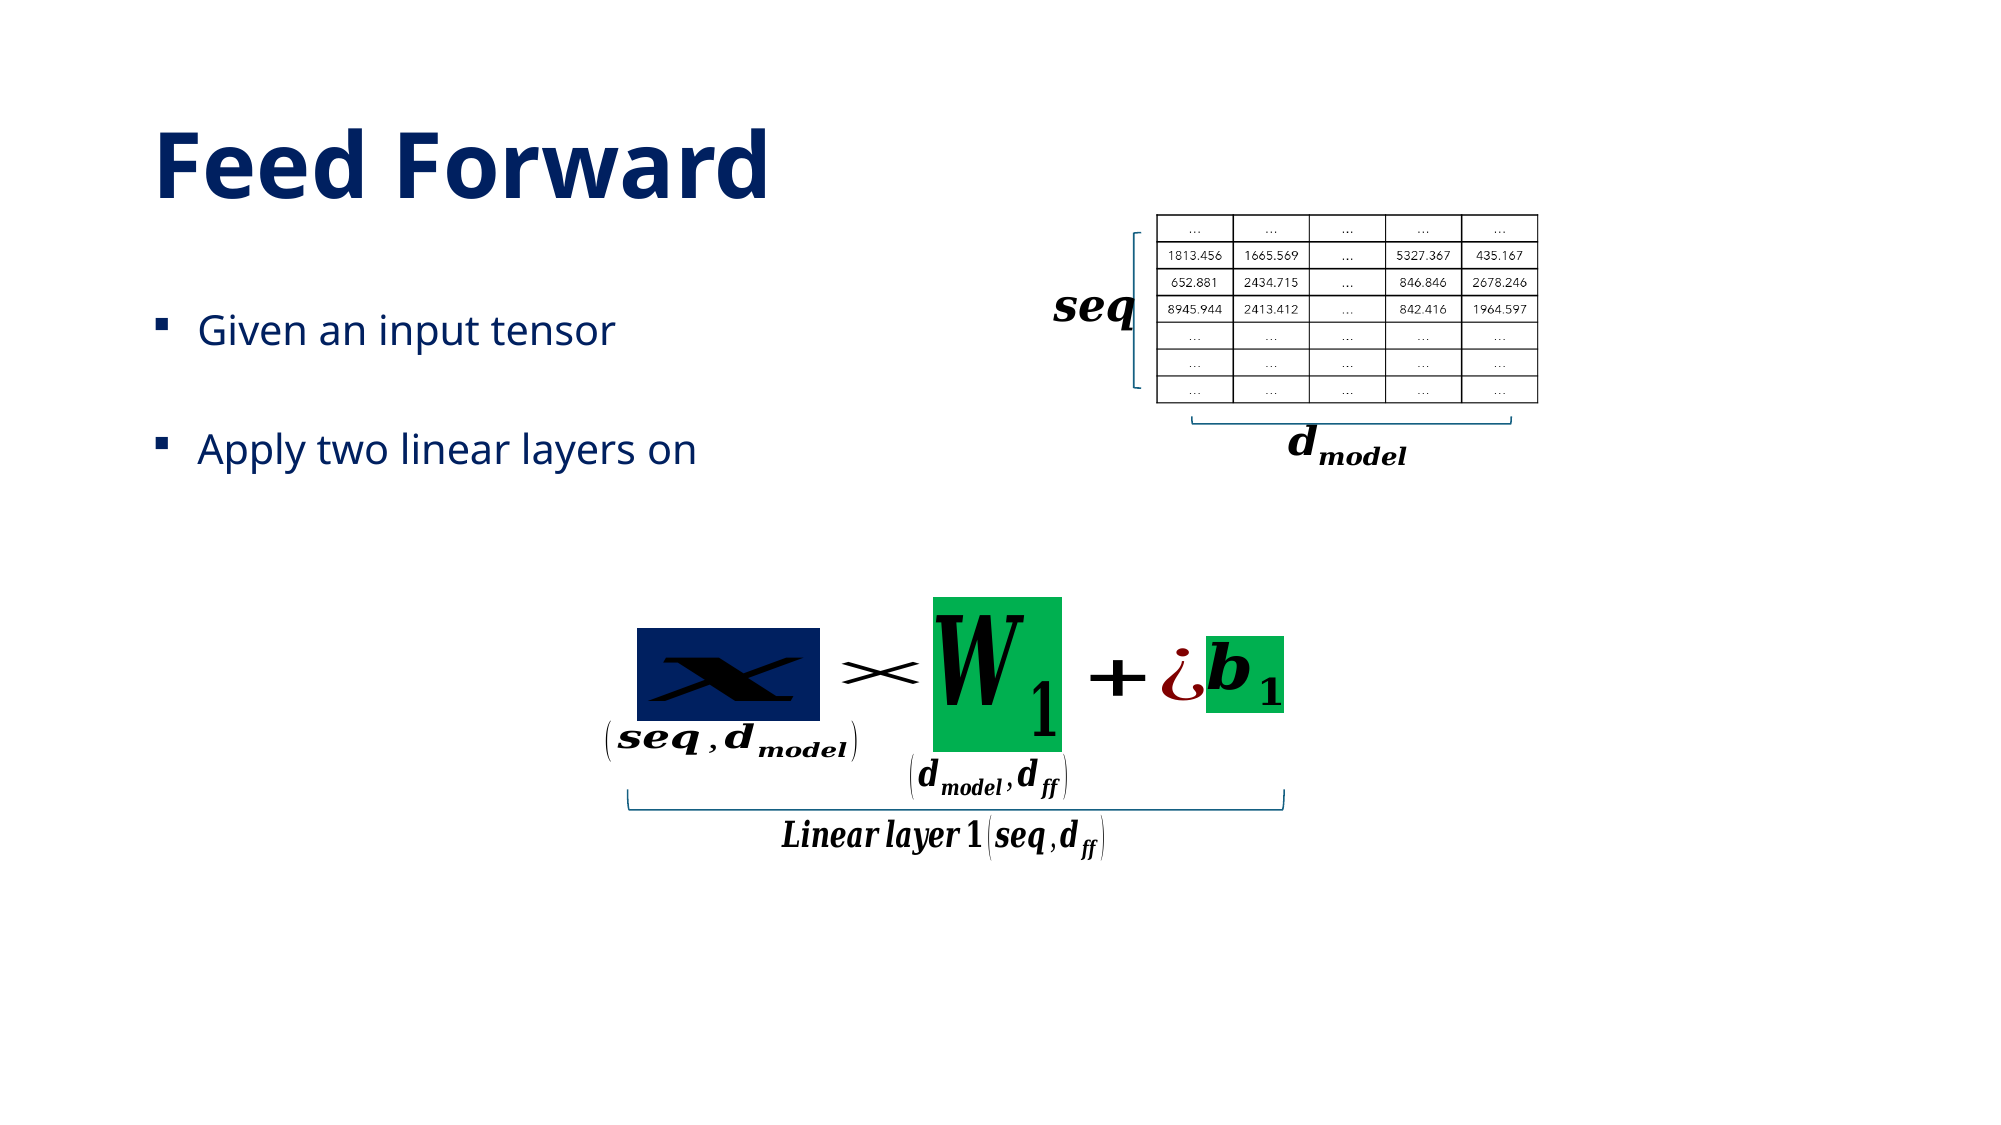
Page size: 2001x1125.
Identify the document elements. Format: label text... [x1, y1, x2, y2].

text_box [1050, 213, 1540, 471]
title Feed Forward [137, 59, 1863, 278]
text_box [603, 596, 1285, 865]
